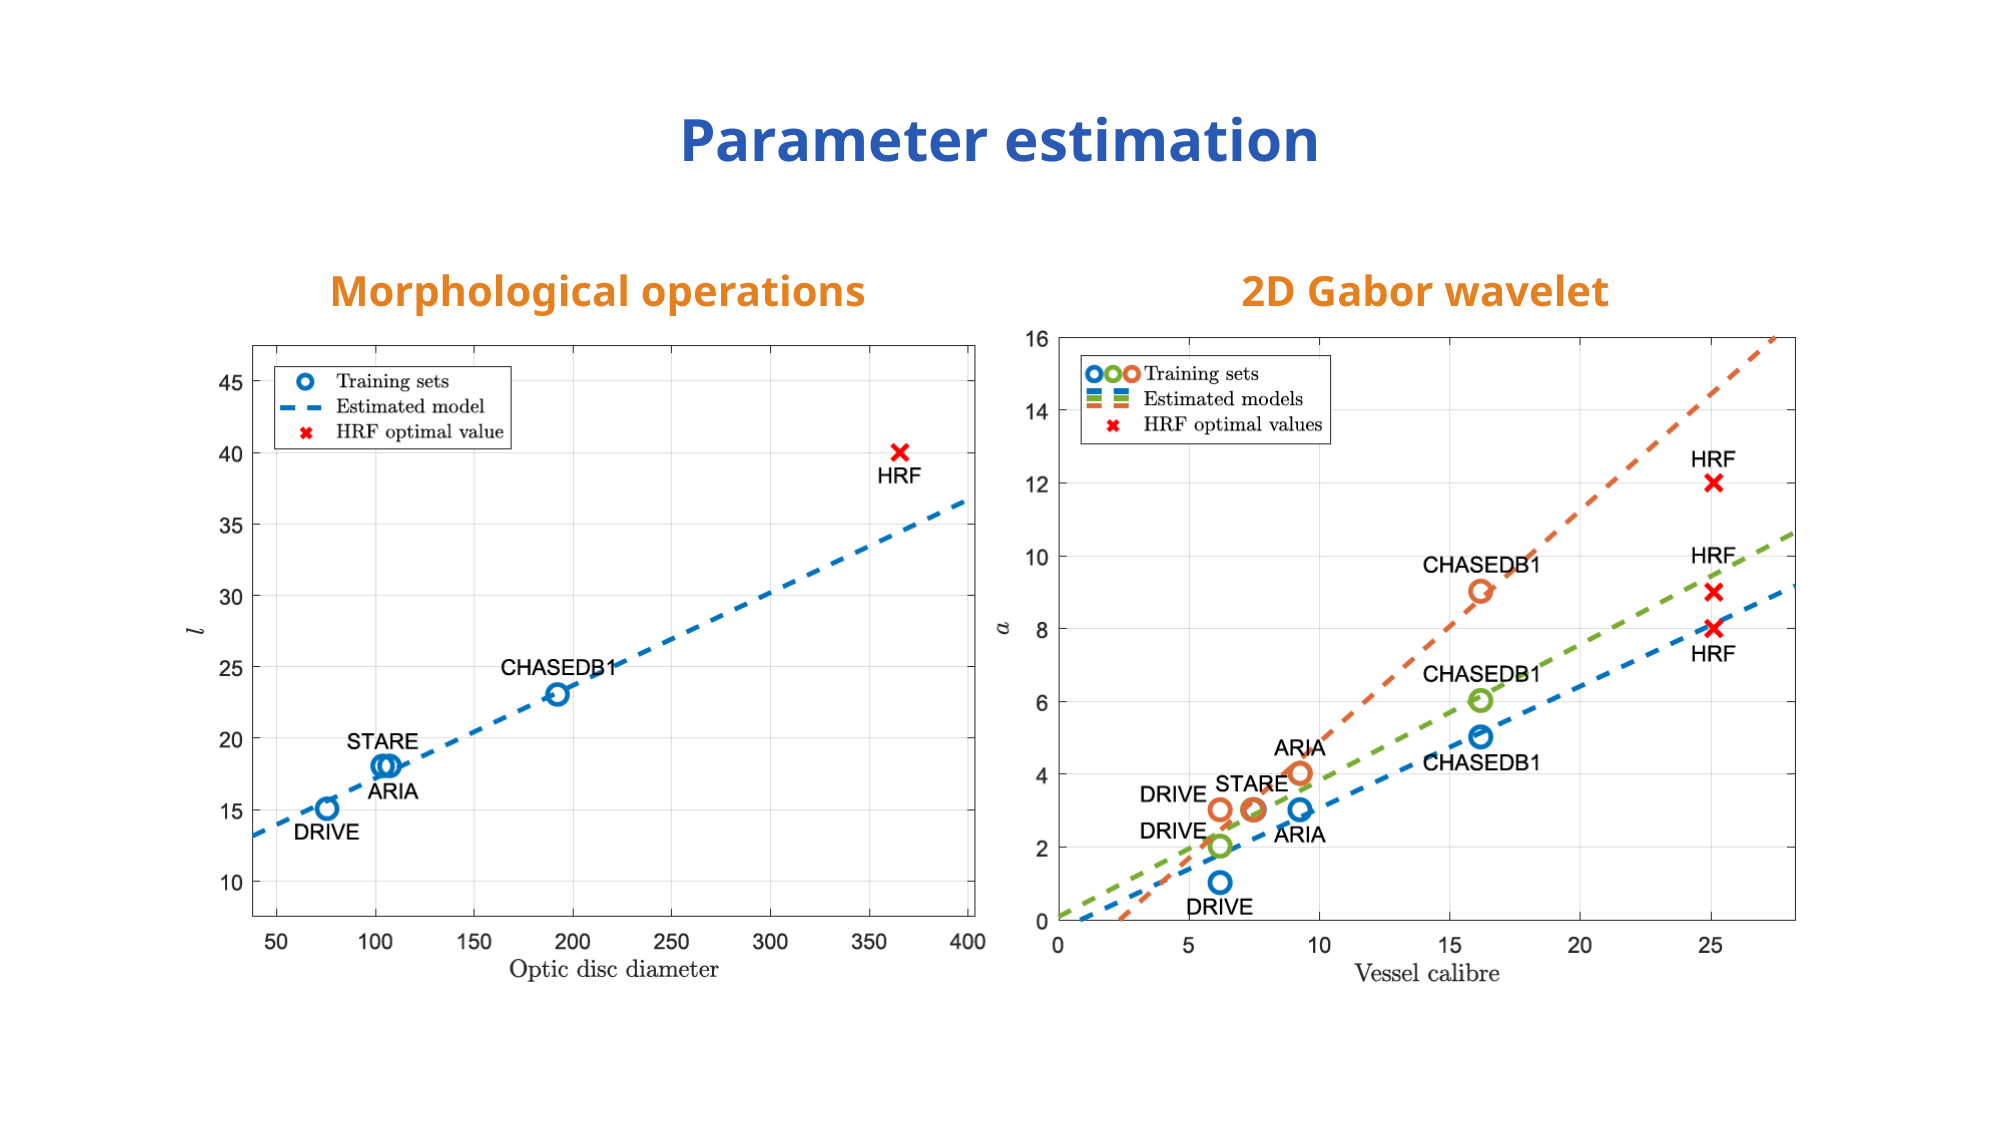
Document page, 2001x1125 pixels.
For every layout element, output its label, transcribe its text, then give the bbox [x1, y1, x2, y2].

picture [174, 322, 1825, 990]
text_box Morphological operations [274, 257, 921, 322]
text_box 2D Gabor wavelet [1171, 257, 1680, 322]
text_box Parameter estimation [0, 95, 2000, 181]
